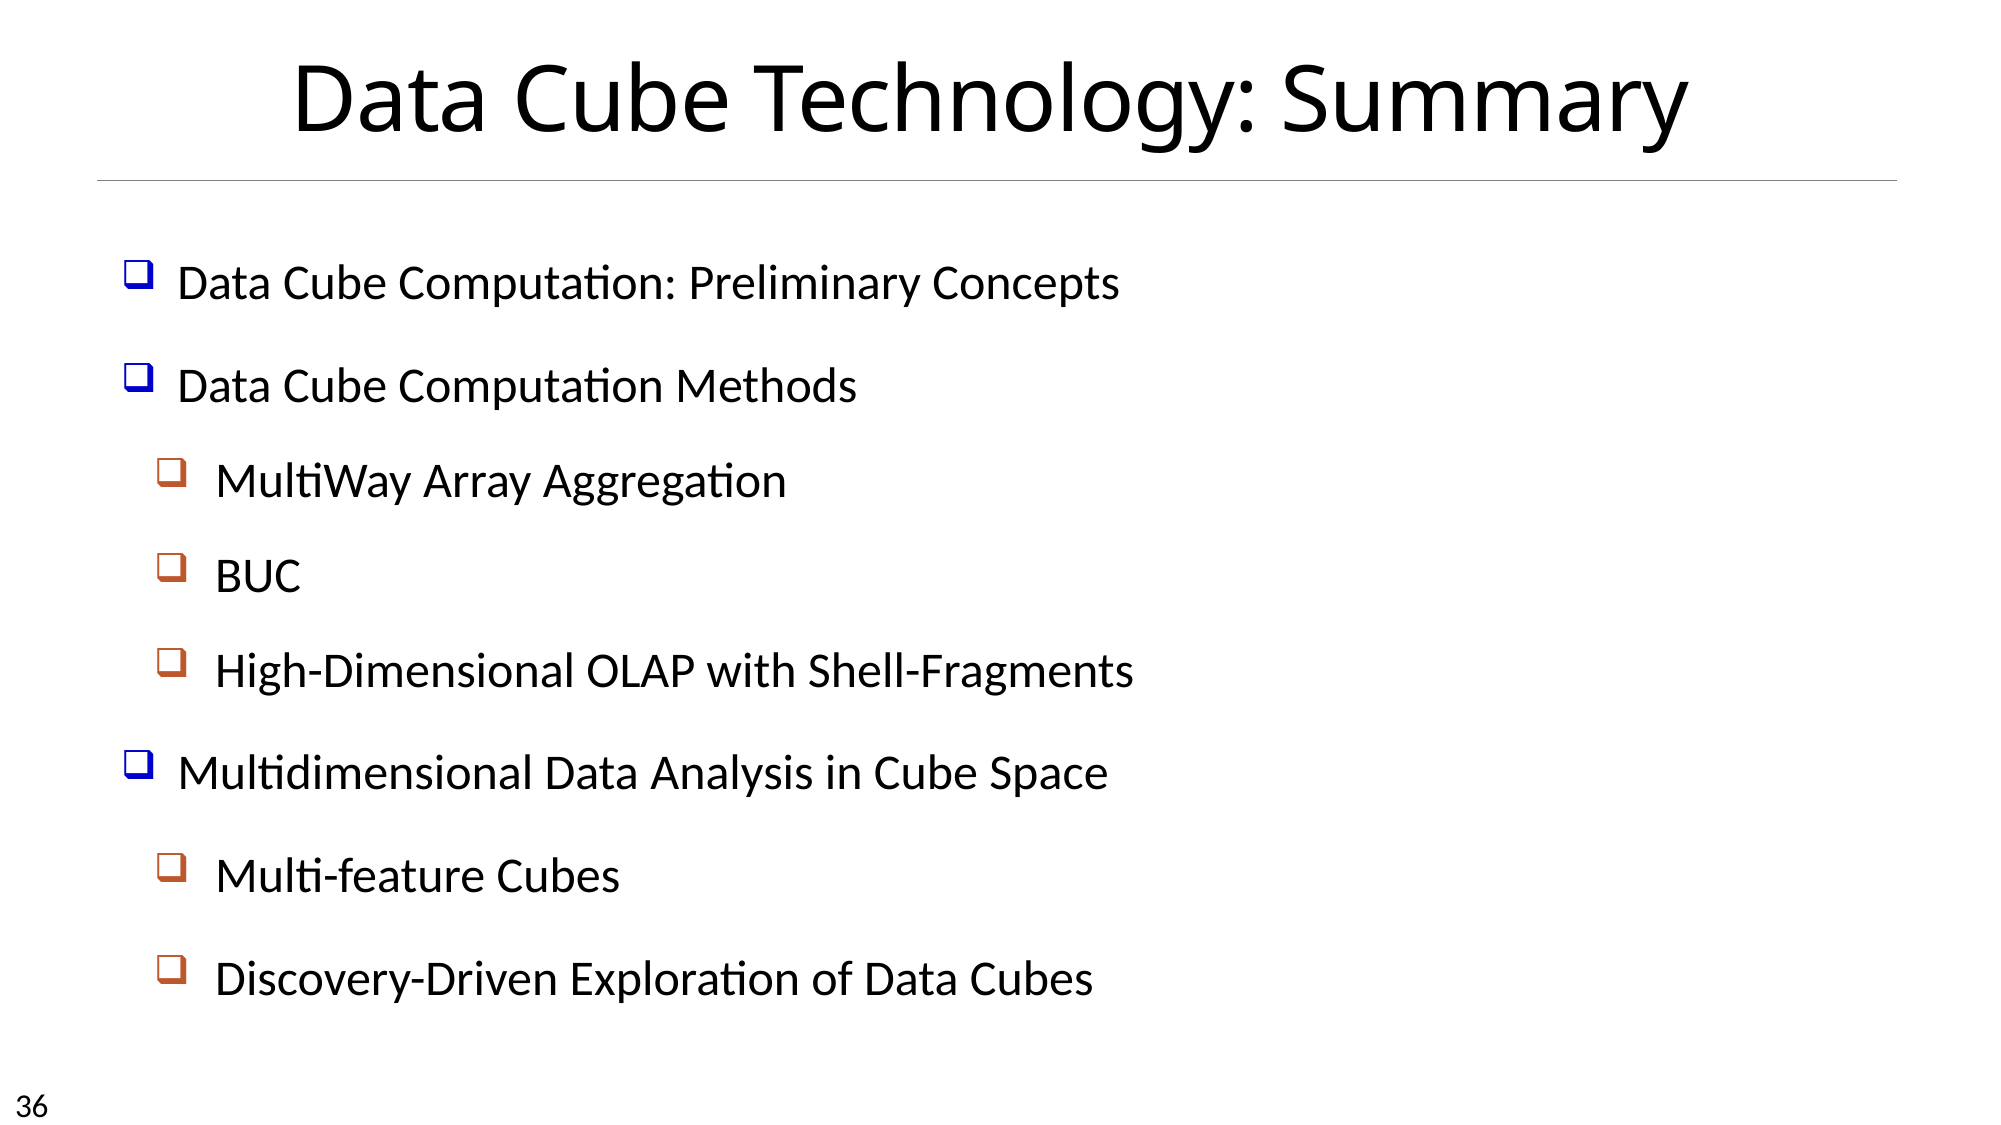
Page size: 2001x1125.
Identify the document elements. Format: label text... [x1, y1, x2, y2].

list Data Cube Computation: Preliminary Concepts Data Cube Computation Methods MultiWay Array Aggregation BUC High-Dimensional OLAP with Shell-Fragments Multidimensional Data Analysis in Cube Space Multi-feature Cubes Discovery-Driven Exploration of Data Cubes [106, 212, 1884, 1075]
title Data Cube Technology: Summary [57, 36, 1923, 158]
